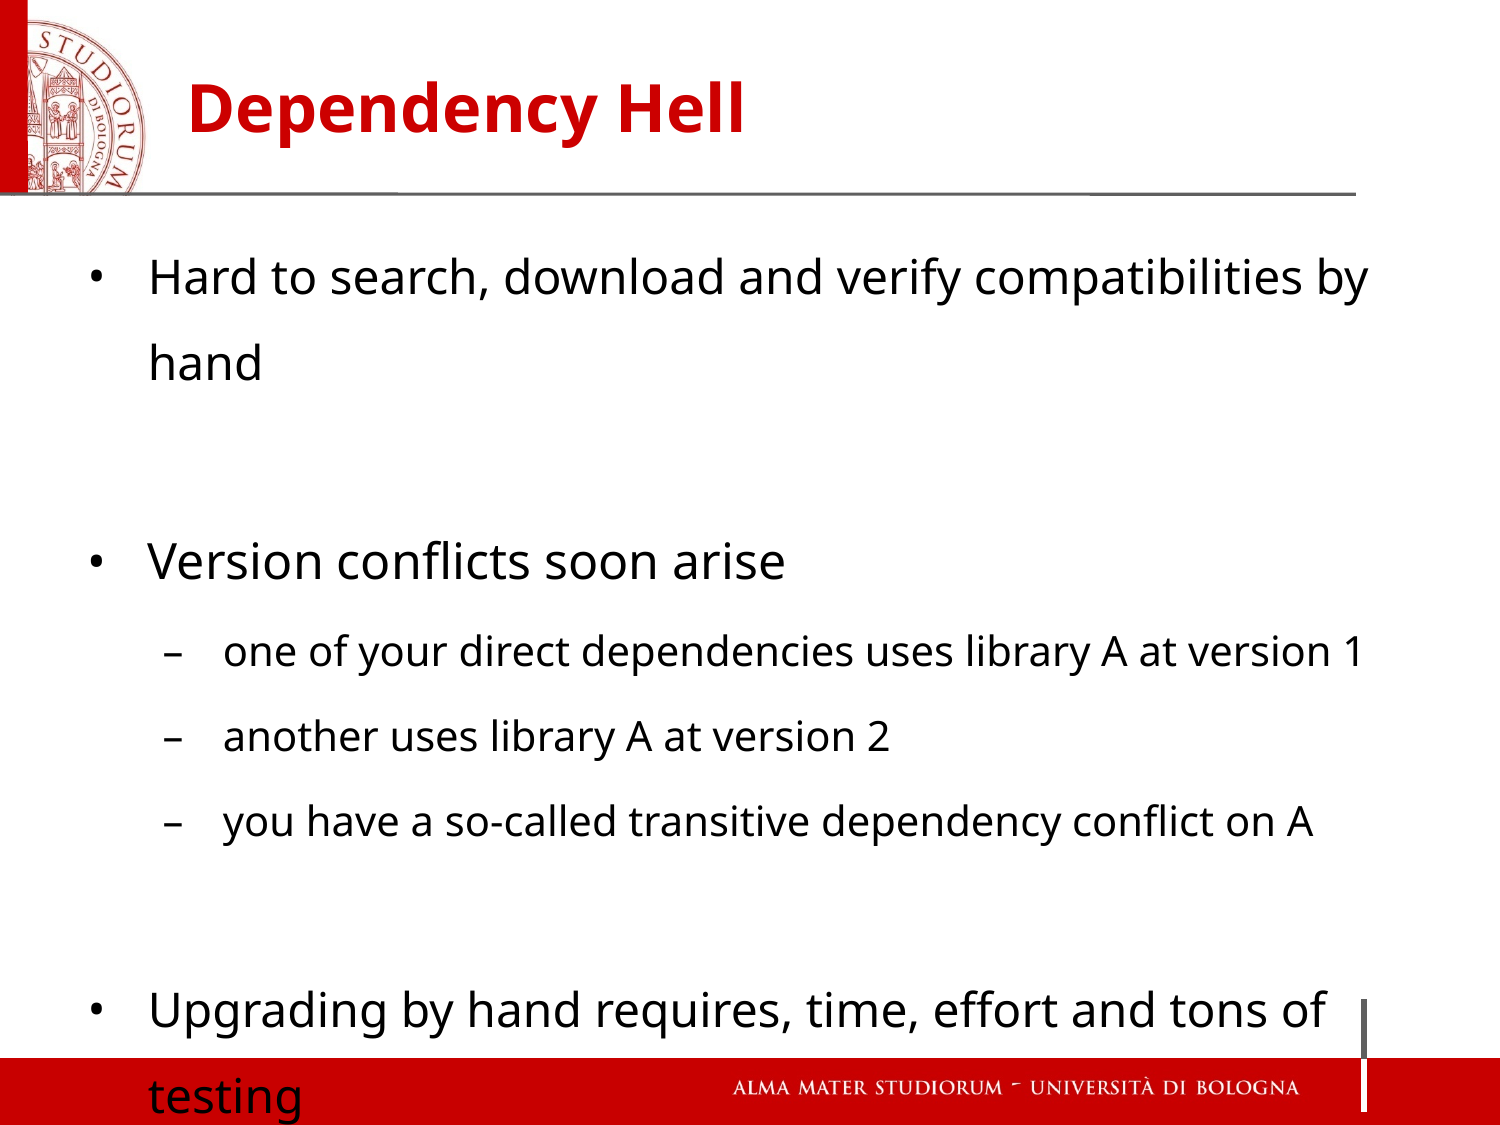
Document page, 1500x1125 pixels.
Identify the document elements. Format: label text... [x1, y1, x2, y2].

picture [28, 16, 151, 192]
list Hard to search, download and verify compatibilities by hand Version conflicts soon arise one of your direct dependencies uses library A at version 1 another uses library A at version 2 you have a so-called transitive dependency conflict on A Upgrading by hand requires, time, effort and tons of testing [57, 210, 1470, 1008]
picture [0, 1058, 1500, 1125]
title Dependency Hell [171, 63, 1425, 149]
